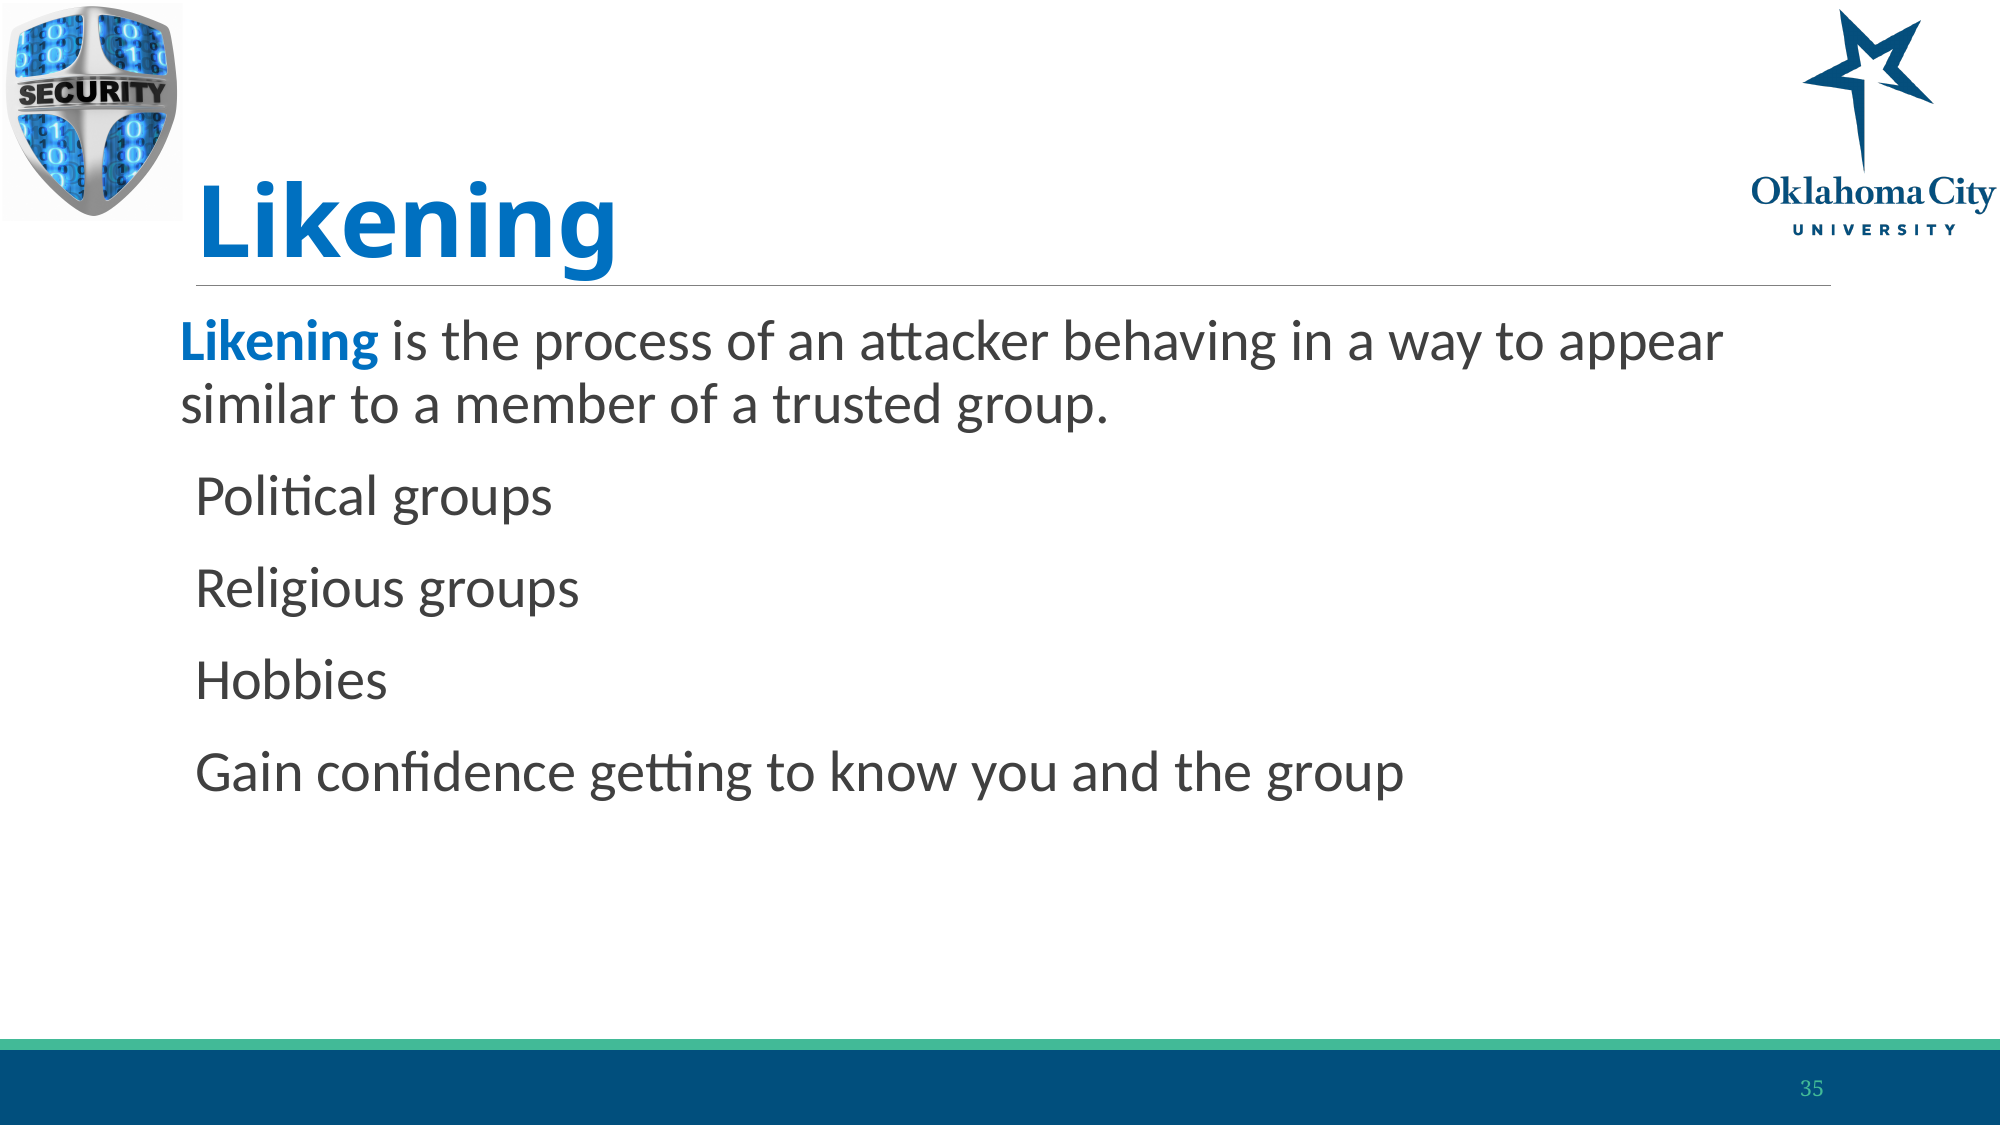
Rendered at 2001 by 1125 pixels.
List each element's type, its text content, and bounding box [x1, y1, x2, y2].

picture [2, 3, 183, 221]
slide_number 35 [1624, 1059, 1840, 1120]
list Likening is the process of an attacker behaving in a way to appear similar to a member of a trusted group. Political groups Religious groups Hobbies Gain confidence getting to know you and the group [180, 302, 1830, 963]
picture [1740, 0, 2001, 246]
title Likening [180, 47, 1830, 285]
